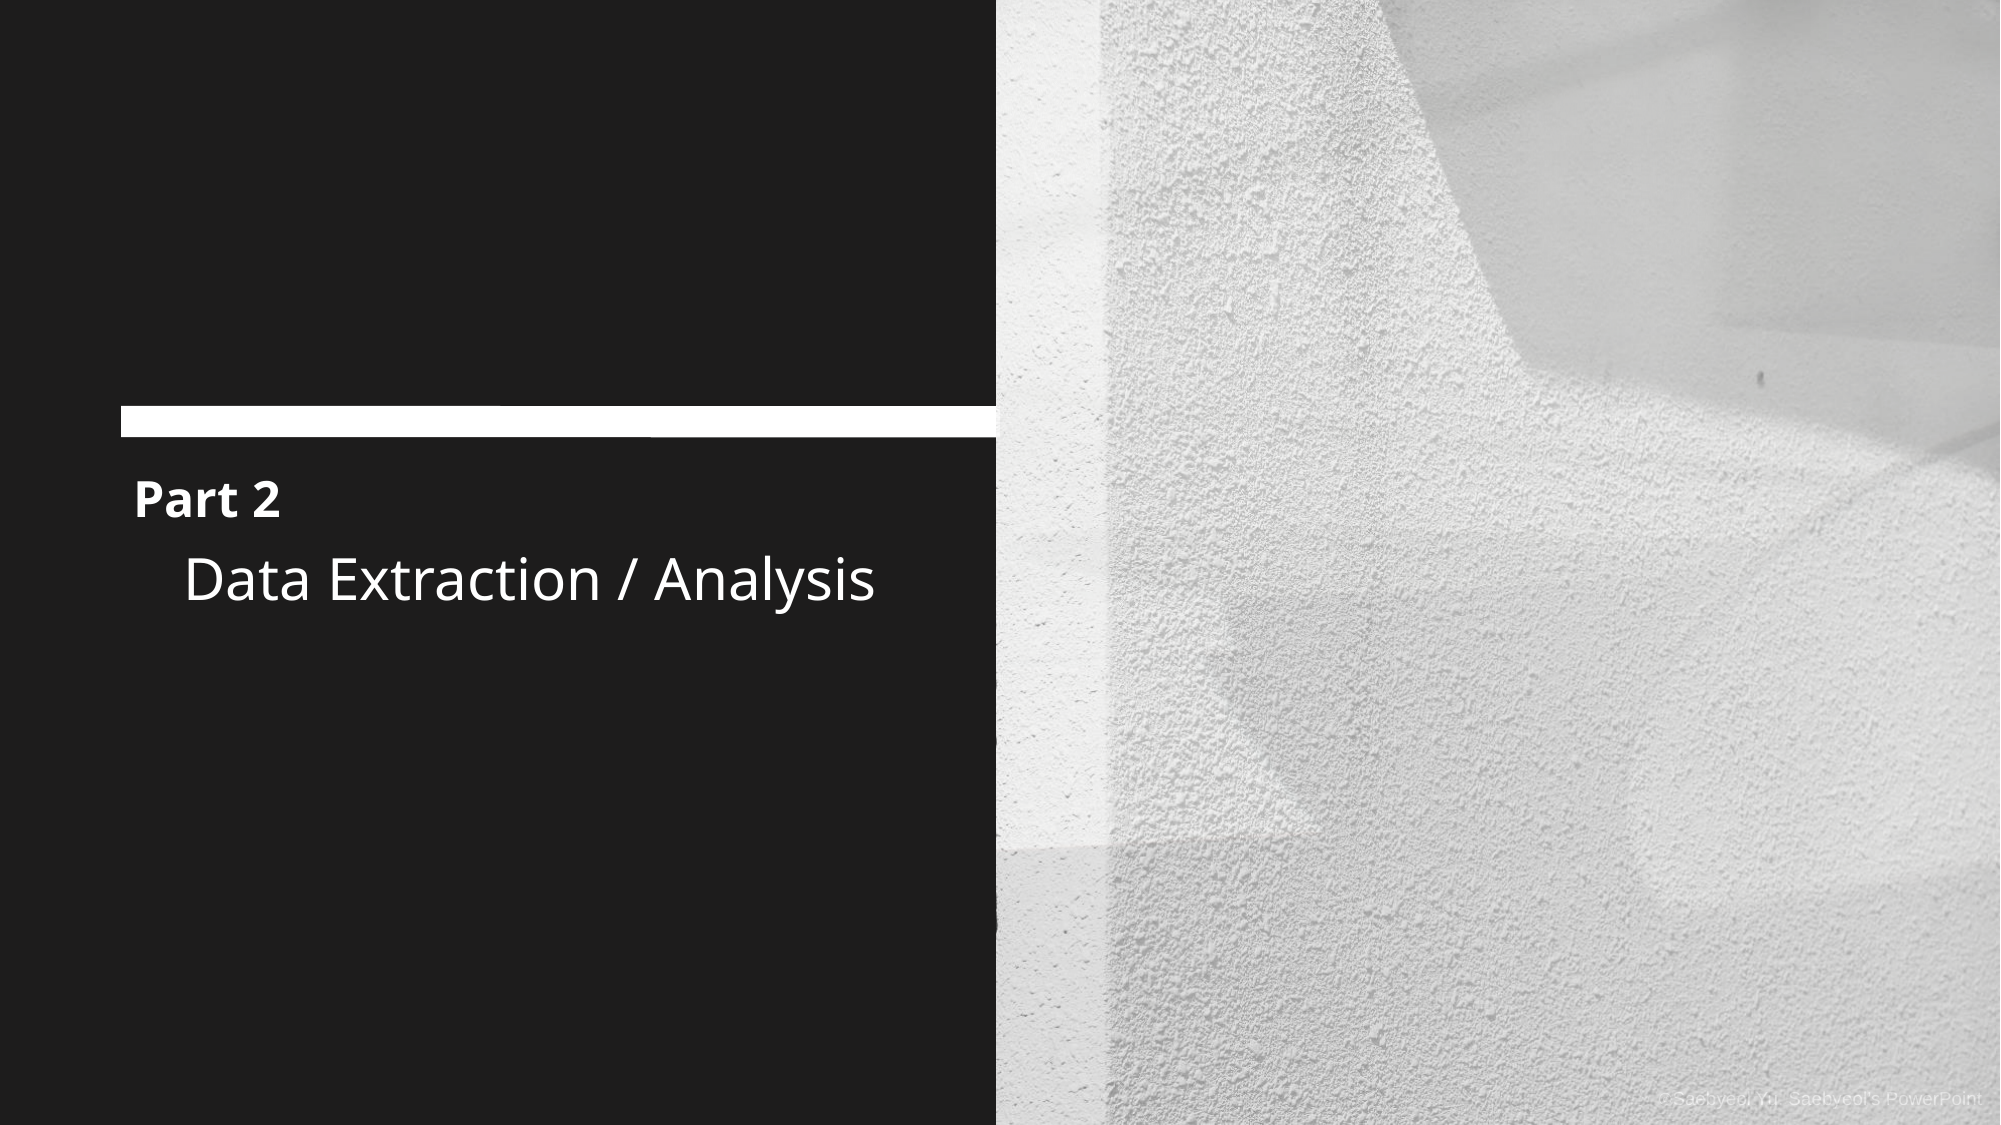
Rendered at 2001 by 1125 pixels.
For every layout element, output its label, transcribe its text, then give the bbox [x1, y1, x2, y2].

text_box Data Extraction / Analysis [168, 534, 907, 620]
text_box Part 2 [118, 460, 296, 535]
picture [996, 0, 2000, 1125]
